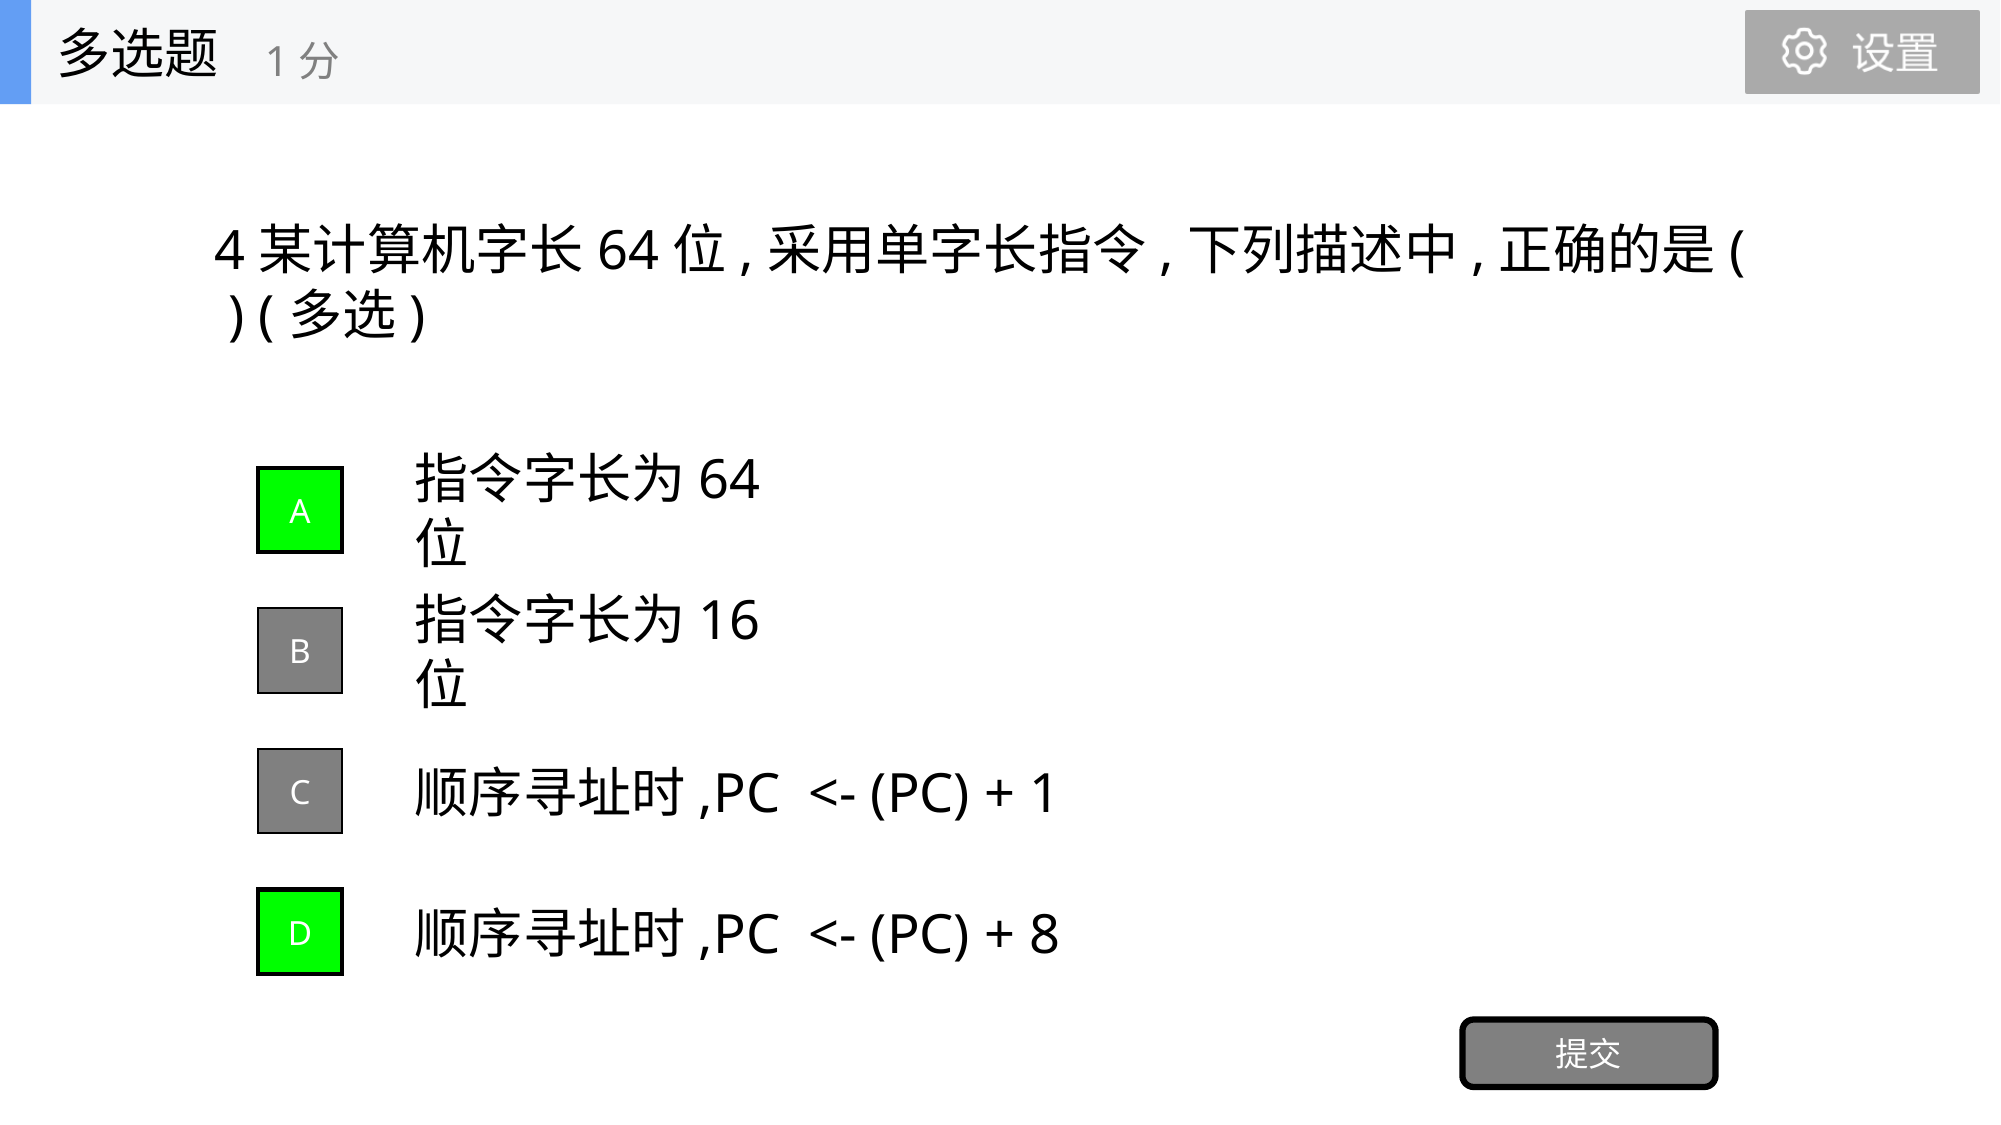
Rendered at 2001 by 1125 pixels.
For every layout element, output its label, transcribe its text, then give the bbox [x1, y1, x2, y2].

text_box 提交 [1461, 1018, 1717, 1089]
text_box D [257, 888, 343, 975]
text_box 指令字长为64位 [399, 437, 835, 578]
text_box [0, 0, 2000, 105]
text_box B [257, 607, 343, 694]
text_box 指令字长为16位 [399, 578, 835, 723]
text_box C [257, 748, 343, 834]
text_box A [257, 467, 343, 553]
picture [1745, 10, 1980, 94]
text_box 4某计算机字长64位,采用单字长指令,下列描述中,正确的是( ) (多选) [200, 207, 1783, 353]
text_box 顺序寻址时,PC <- (PC) + 1 [399, 751, 1121, 831]
text_box 顺序寻址时,PC <- (PC) + 8 [399, 891, 1121, 972]
